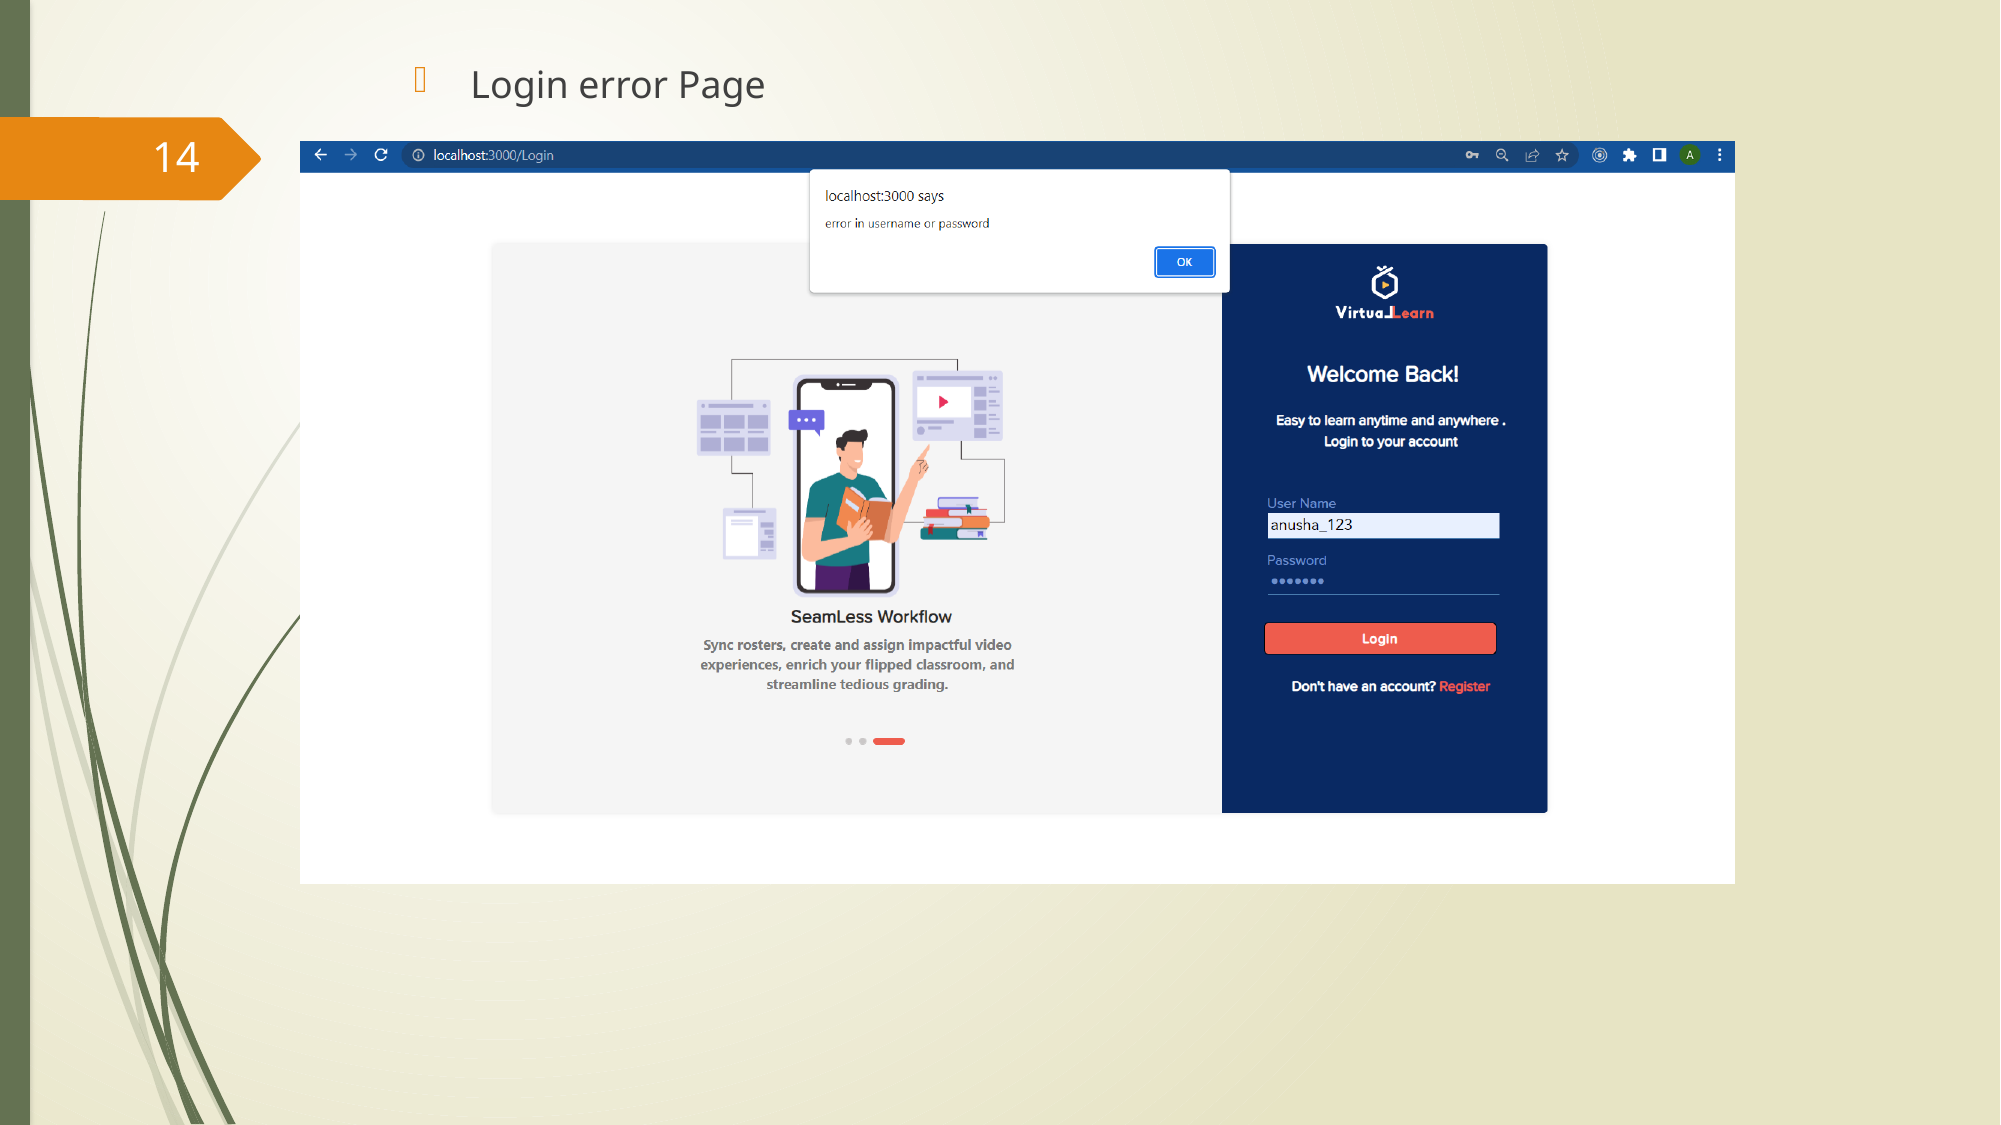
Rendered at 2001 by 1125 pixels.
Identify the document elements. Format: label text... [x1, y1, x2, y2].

list Login error Page [399, 53, 1888, 970]
picture [299, 141, 1736, 885]
slide_number 14 [87, 129, 216, 190]
